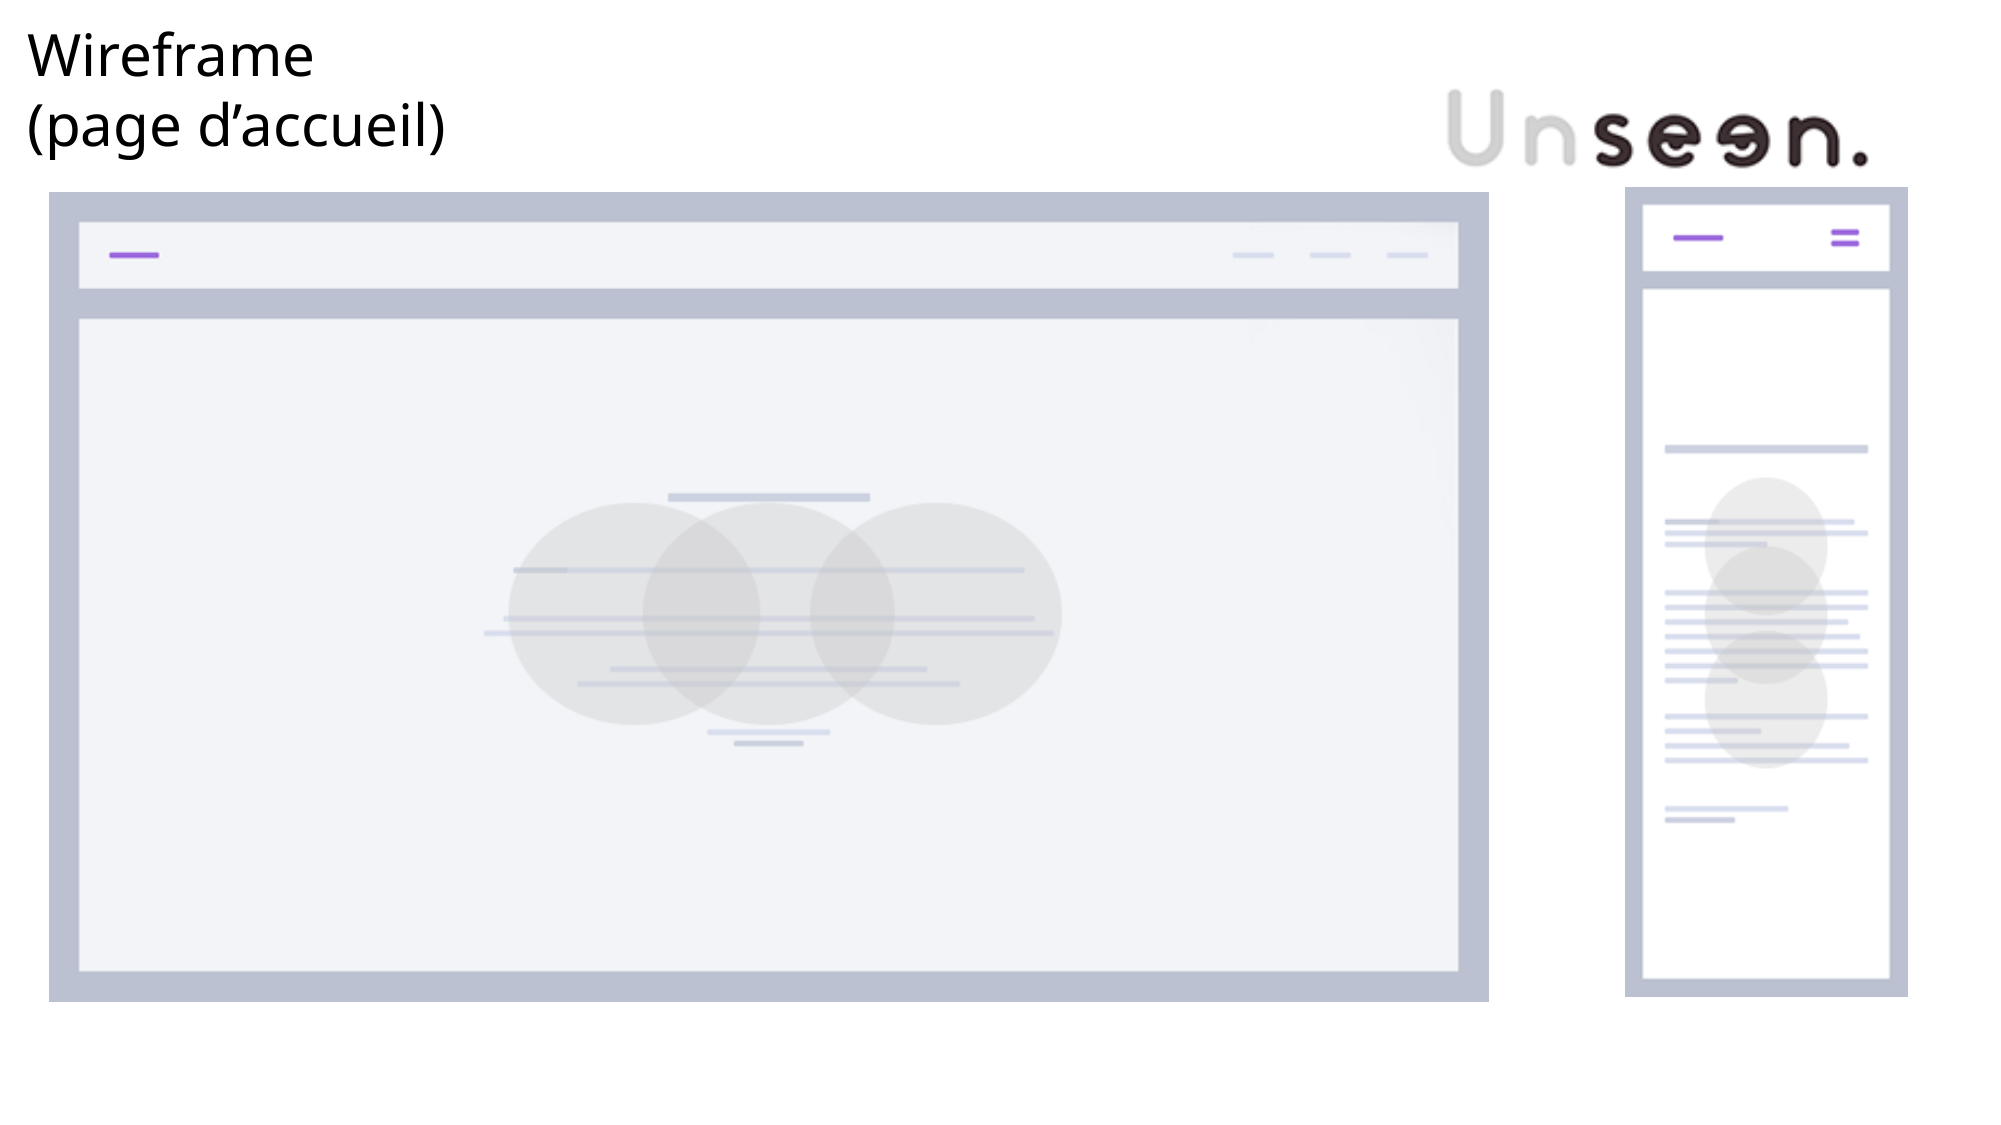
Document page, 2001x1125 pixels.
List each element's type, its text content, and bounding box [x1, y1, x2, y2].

text_box Wireframe (page d’accueil) [12, 11, 615, 166]
picture [49, 192, 1489, 1002]
picture [1441, 73, 1875, 186]
picture [1625, 187, 1908, 997]
